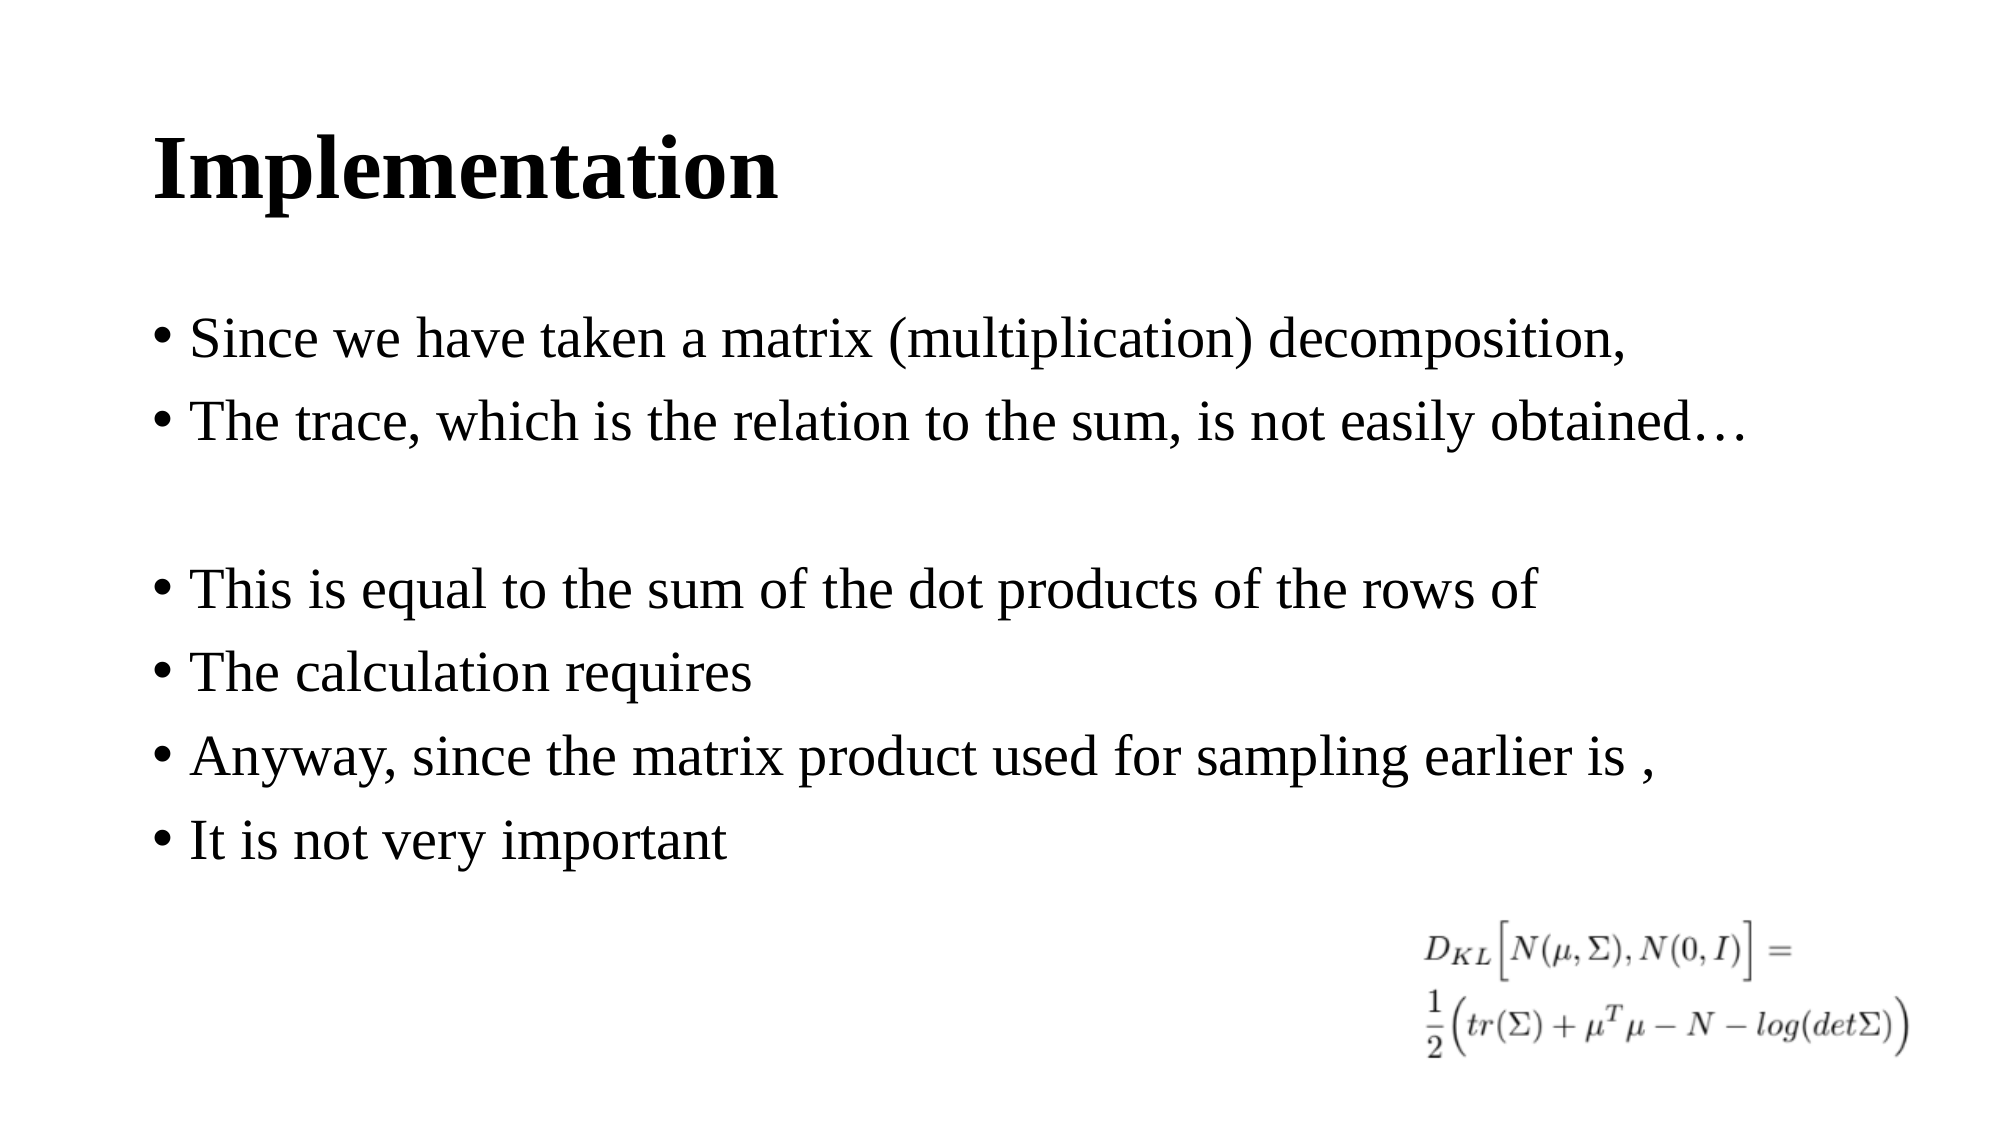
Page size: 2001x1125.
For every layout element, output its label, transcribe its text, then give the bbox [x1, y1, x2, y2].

title Implementation [137, 59, 1863, 278]
picture [1399, 919, 1927, 1066]
